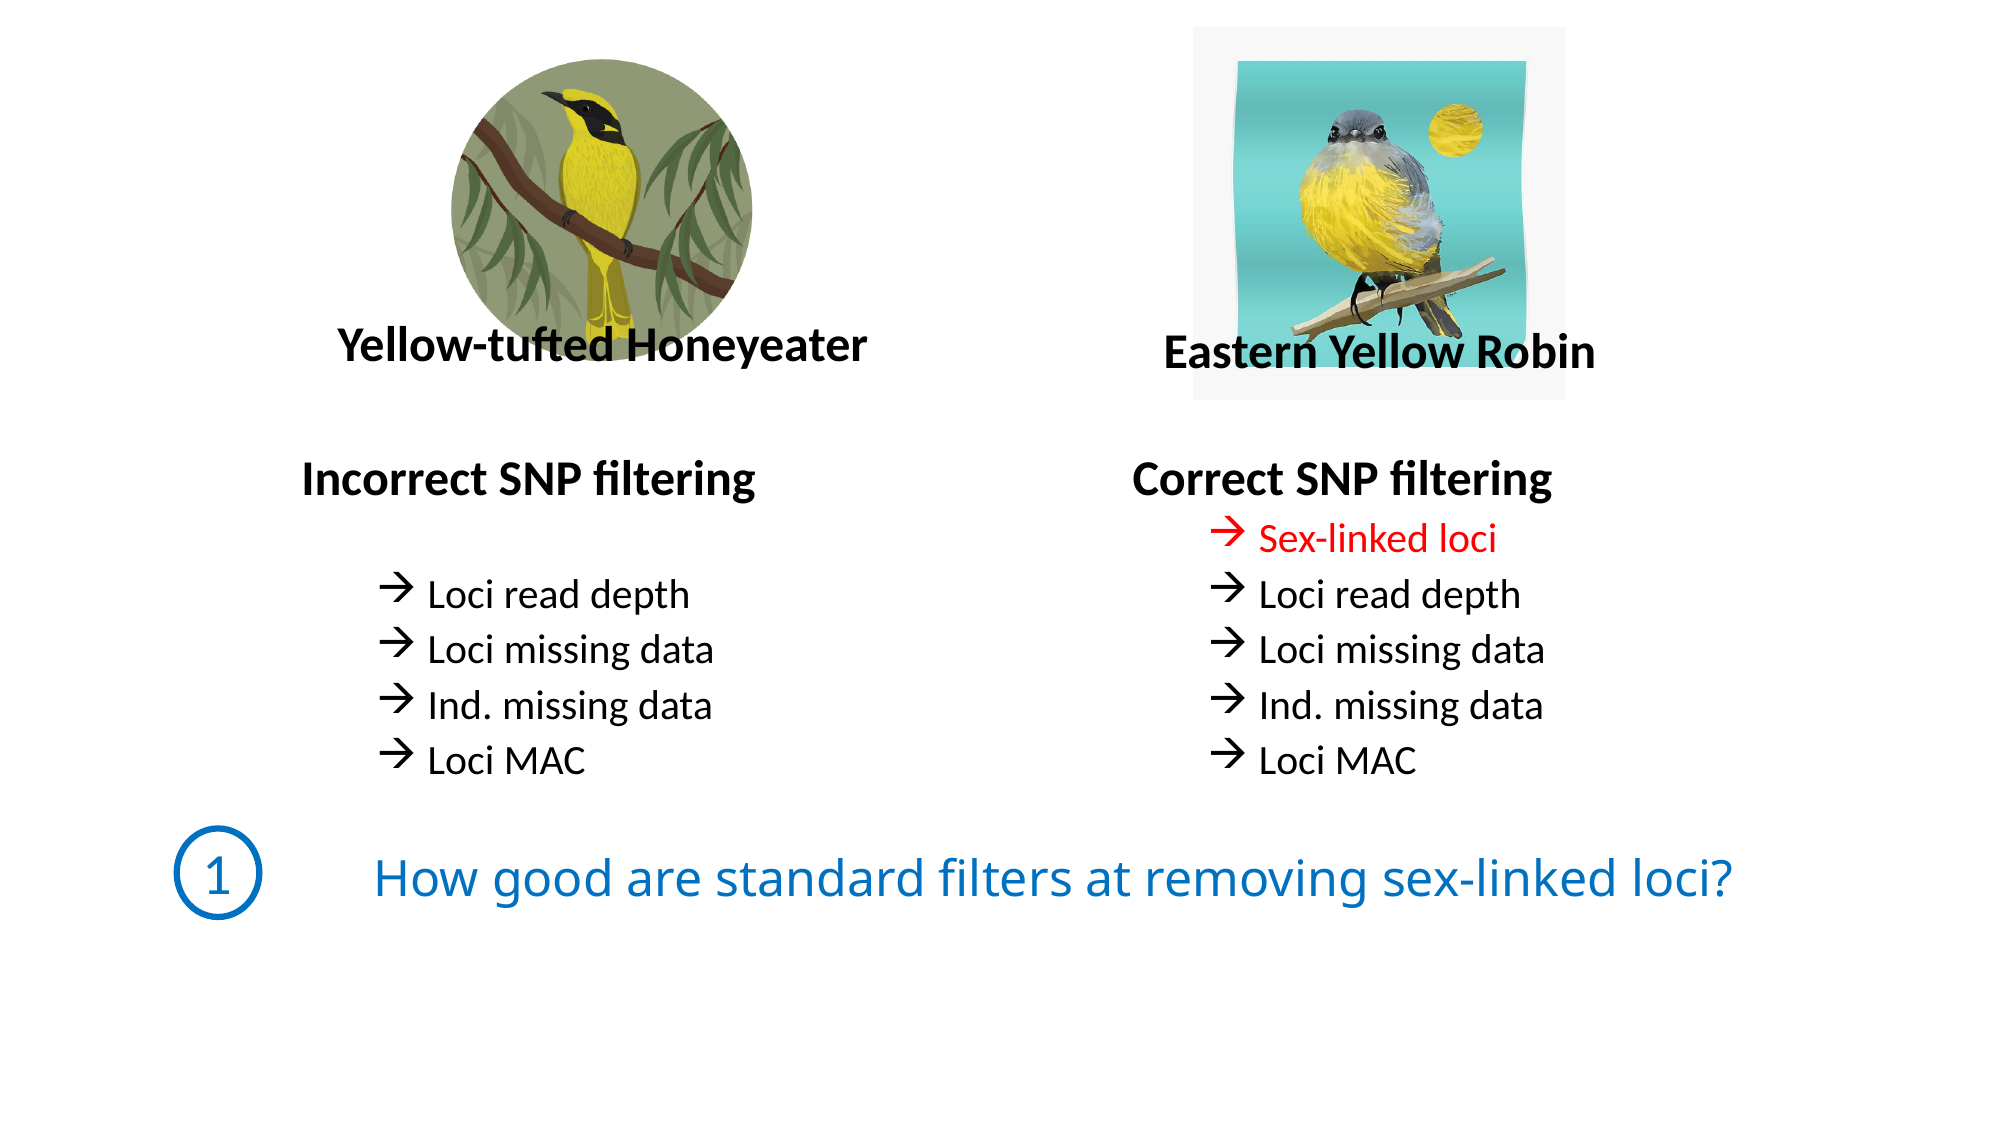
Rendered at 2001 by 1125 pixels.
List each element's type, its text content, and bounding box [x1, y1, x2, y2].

text_box Eastern Yellow Robin [1148, 311, 1193, 387]
text_box Eastern Yellow Robin [1566, 311, 1612, 387]
picture [433, 42, 769, 361]
text_box How good are standard filters at removing sex-linked loci? [358, 839, 1749, 974]
picture [1193, 27, 1566, 400]
text_box Correct SNP filtering Sex-linked loci Loci read depth Loci missing data Ind. missing data Loci MAC [1117, 445, 1832, 825]
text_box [176, 828, 260, 917]
text_box Incorrect SNP filtering Loci read depth Loci missing data Ind. missing data Loci MAC [286, 445, 1000, 825]
text_box Yellow-tufted Honeyeater [322, 304, 884, 379]
